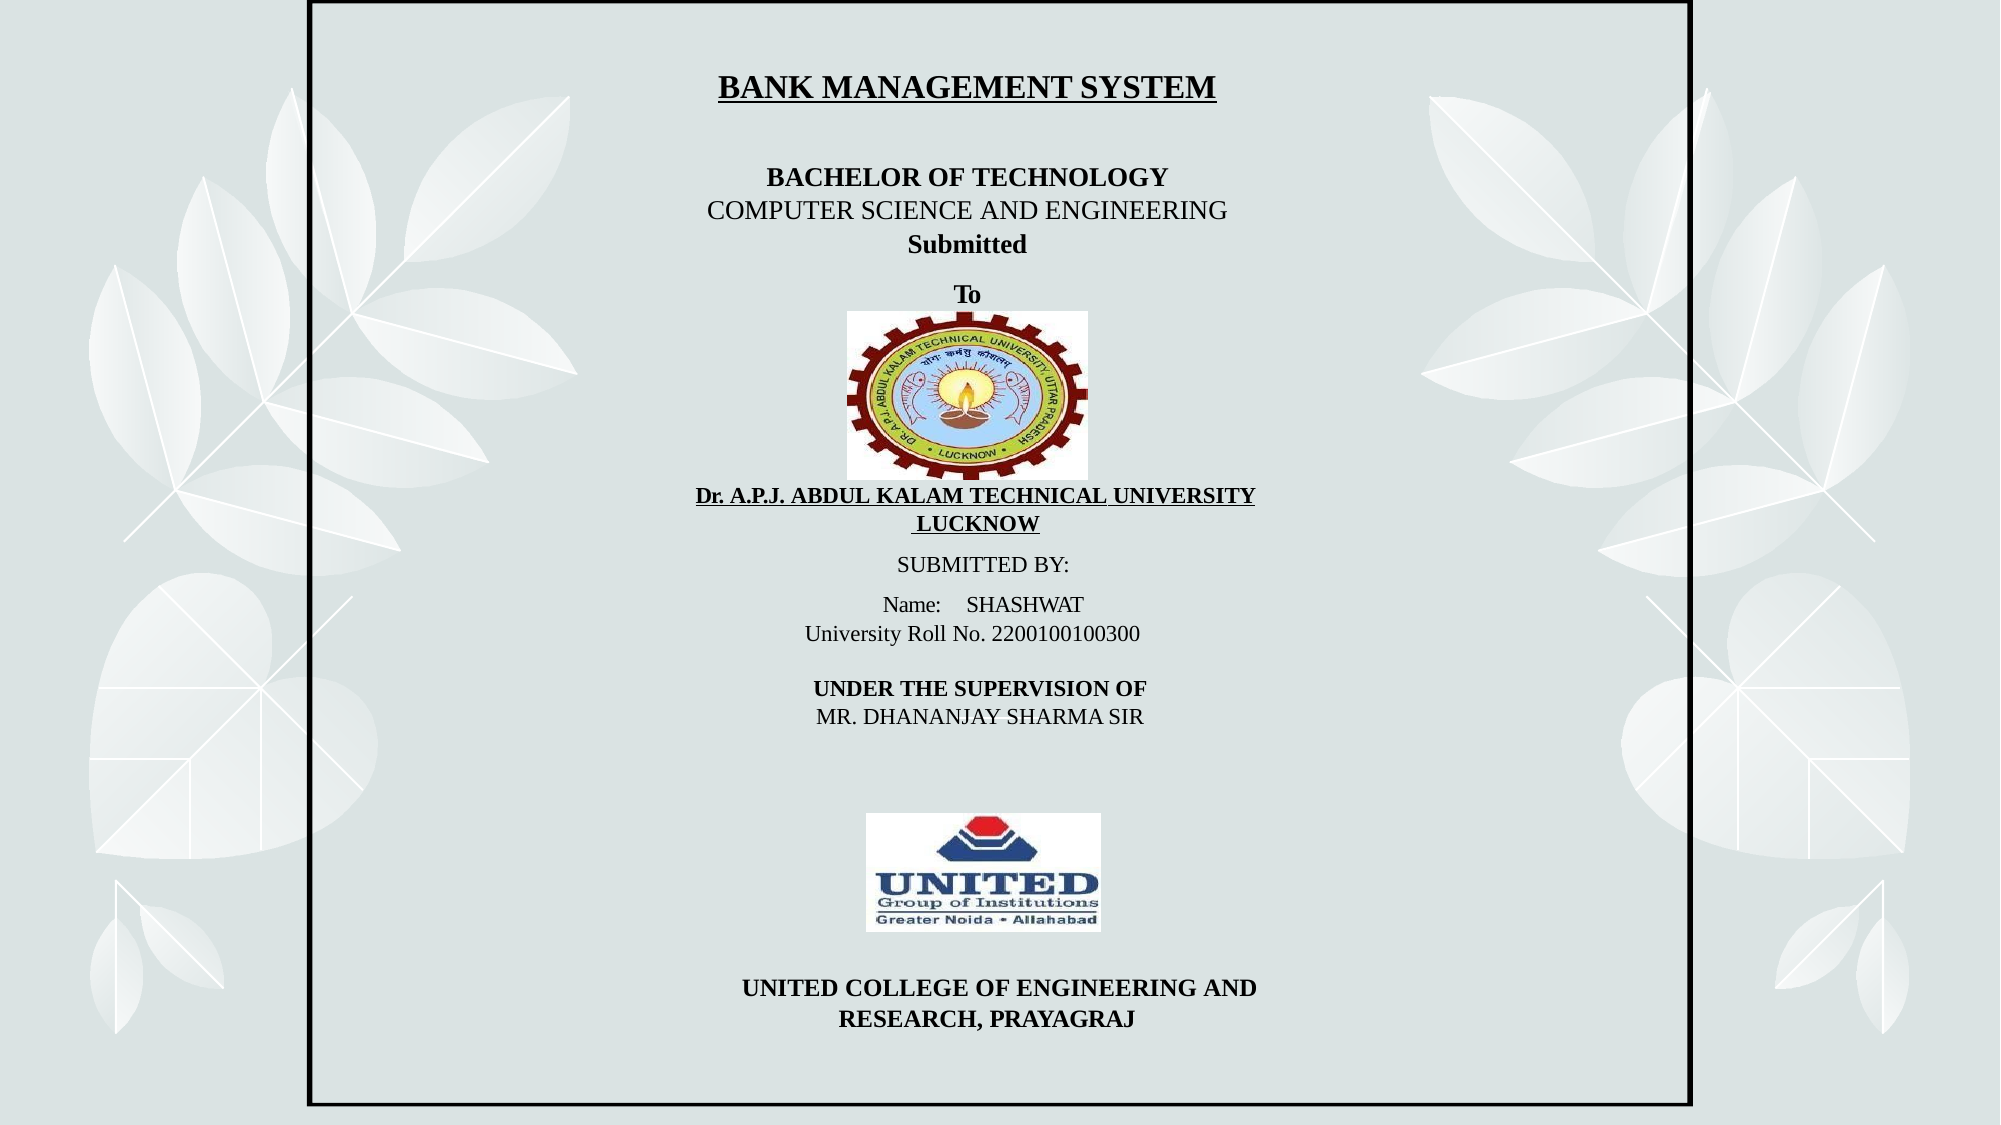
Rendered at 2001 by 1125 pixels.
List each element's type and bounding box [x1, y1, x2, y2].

text_box [306, 0, 1694, 1107]
